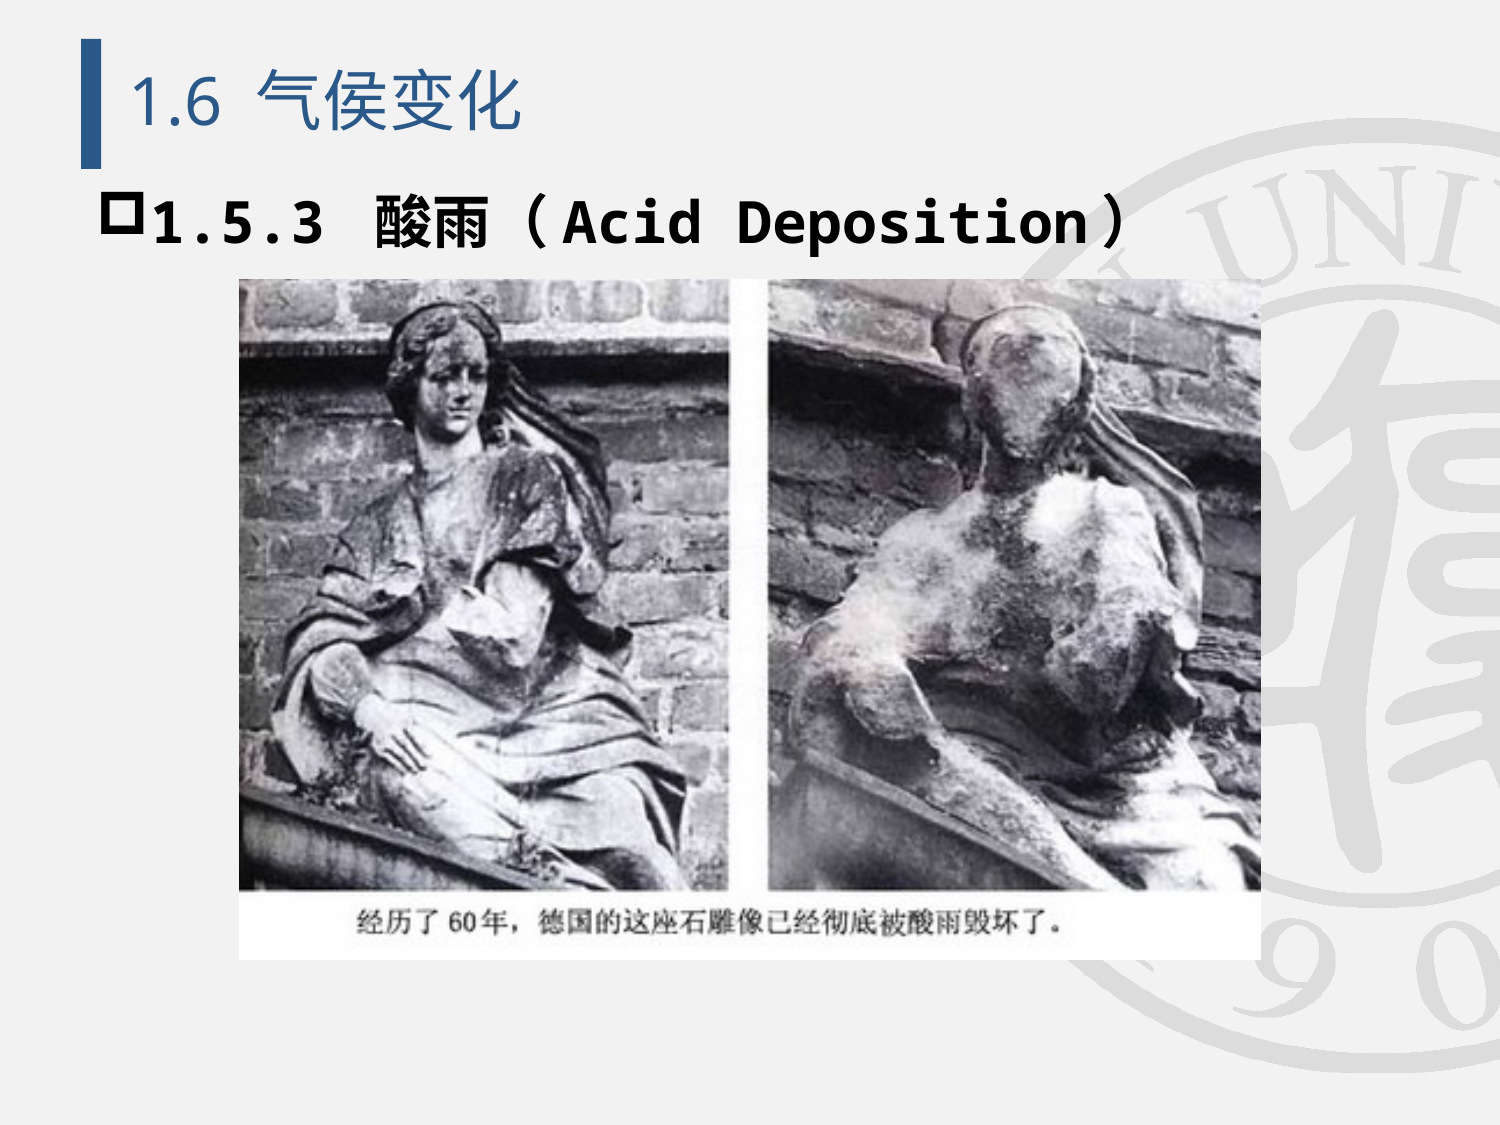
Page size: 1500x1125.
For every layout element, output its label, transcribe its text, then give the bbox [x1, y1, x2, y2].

list 1.5.3 酸雨（Acid Deposition） [81, 185, 1417, 1014]
picture [239, 279, 1261, 960]
title 1.6 气侯变化 [113, 49, 1387, 159]
